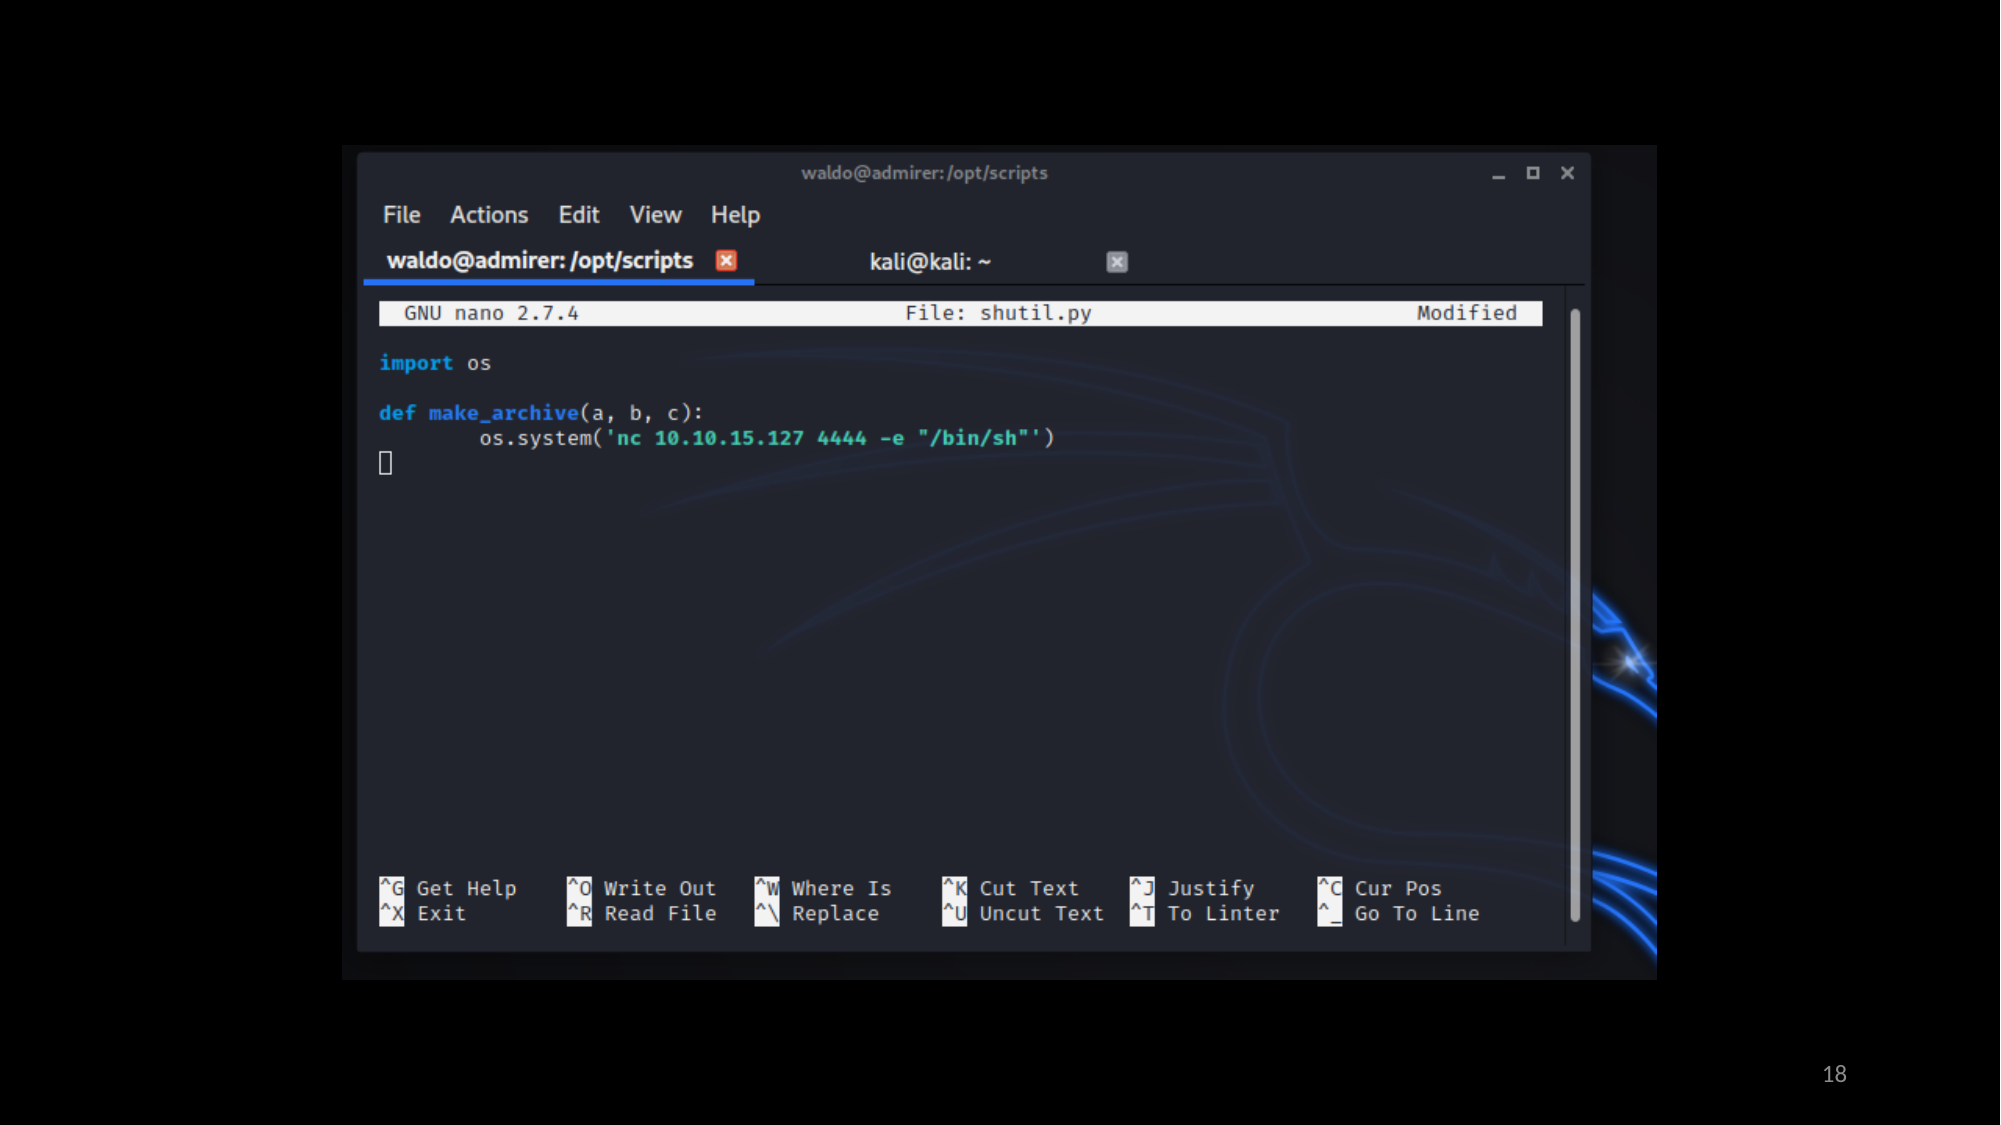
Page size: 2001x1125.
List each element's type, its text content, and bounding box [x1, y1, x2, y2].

slide_number 18 [1412, 1042, 1863, 1103]
picture [342, 145, 1658, 980]
